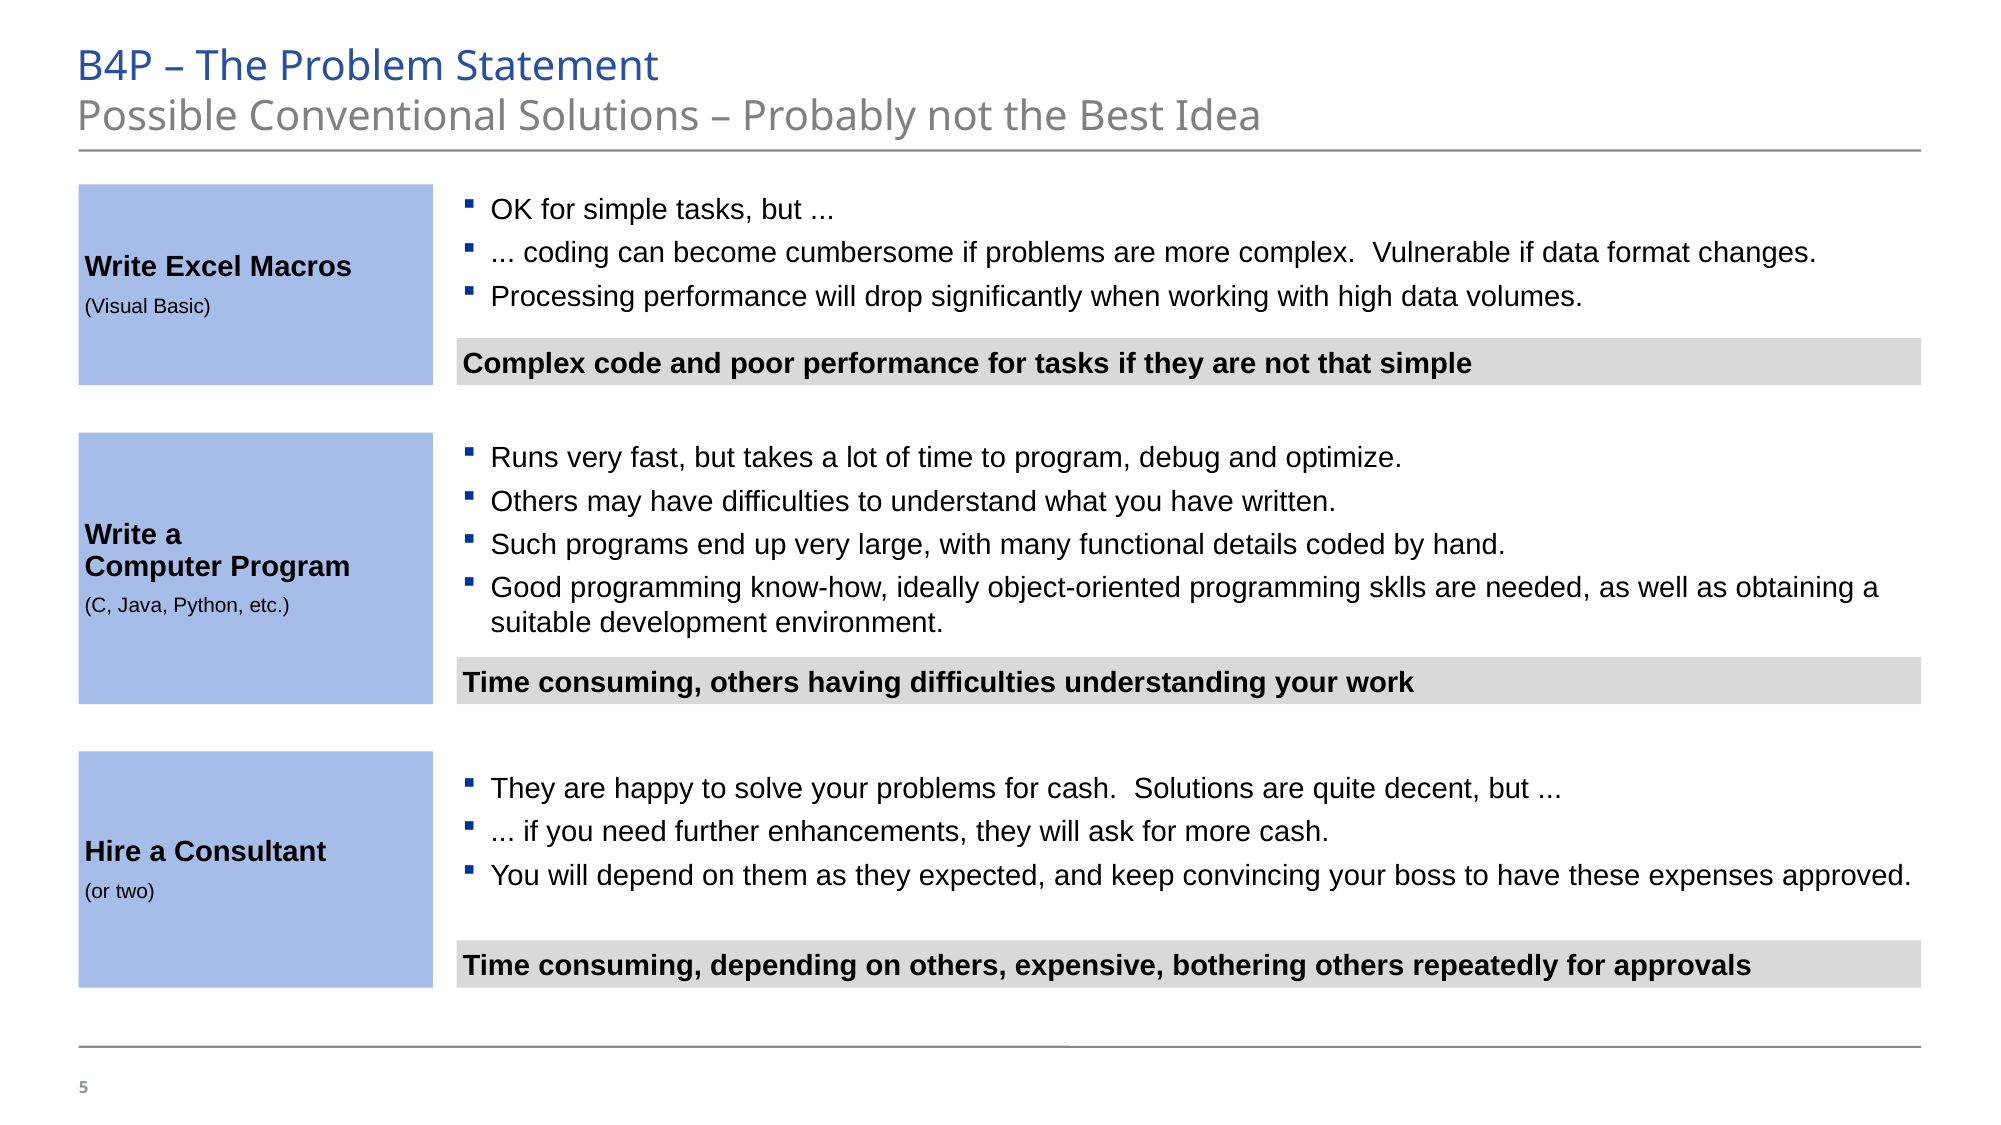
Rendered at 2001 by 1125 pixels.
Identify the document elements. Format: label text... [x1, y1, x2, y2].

text_box Complex code and poor performance for tasks if they are not that simple [455, 352, 1923, 387]
text_box Write a Computer Program (C, Java, Python, etc.) [77, 430, 435, 706]
text_box Time consuming, depending on others, expensive, bothering others repeatedly for approvals [455, 938, 1923, 990]
text_box Runs very fast, but takes a lot of time to program, debug and optimize. Others may have difficulties to understand what you have written. Such programs end up very large, with many functional details coded by hand. Good programming know-how, ideally object-oriented programming sklls are needed, as well as obtaining a suitable development environment. [455, 430, 1923, 600]
text_box They are happy to solve your problems for cash. Solutions are quite decent, but ... ... if you need further enhancements, they will ask for more cash. You will depend on them as they expected, and keep convincing your boss to have these expenses approved. [455, 761, 1923, 931]
text_box OK for simple tasks, but ... ... coding can become cumbersome if problems are more complex. Vulnerable if data format changes. Processing performance will drop significantly when working with high data volumes. [455, 182, 1923, 352]
text_box Hire a Consultant (or two) [77, 749, 435, 990]
title B4P – The Problem Statement Possible Conventional Solutions – Probably not the Best Idea [76, 30, 1920, 149]
text_box Write Excel Macros (Visual Basic) [77, 182, 435, 387]
text_box Time consuming, others having difficulties understanding your work [455, 655, 1923, 706]
